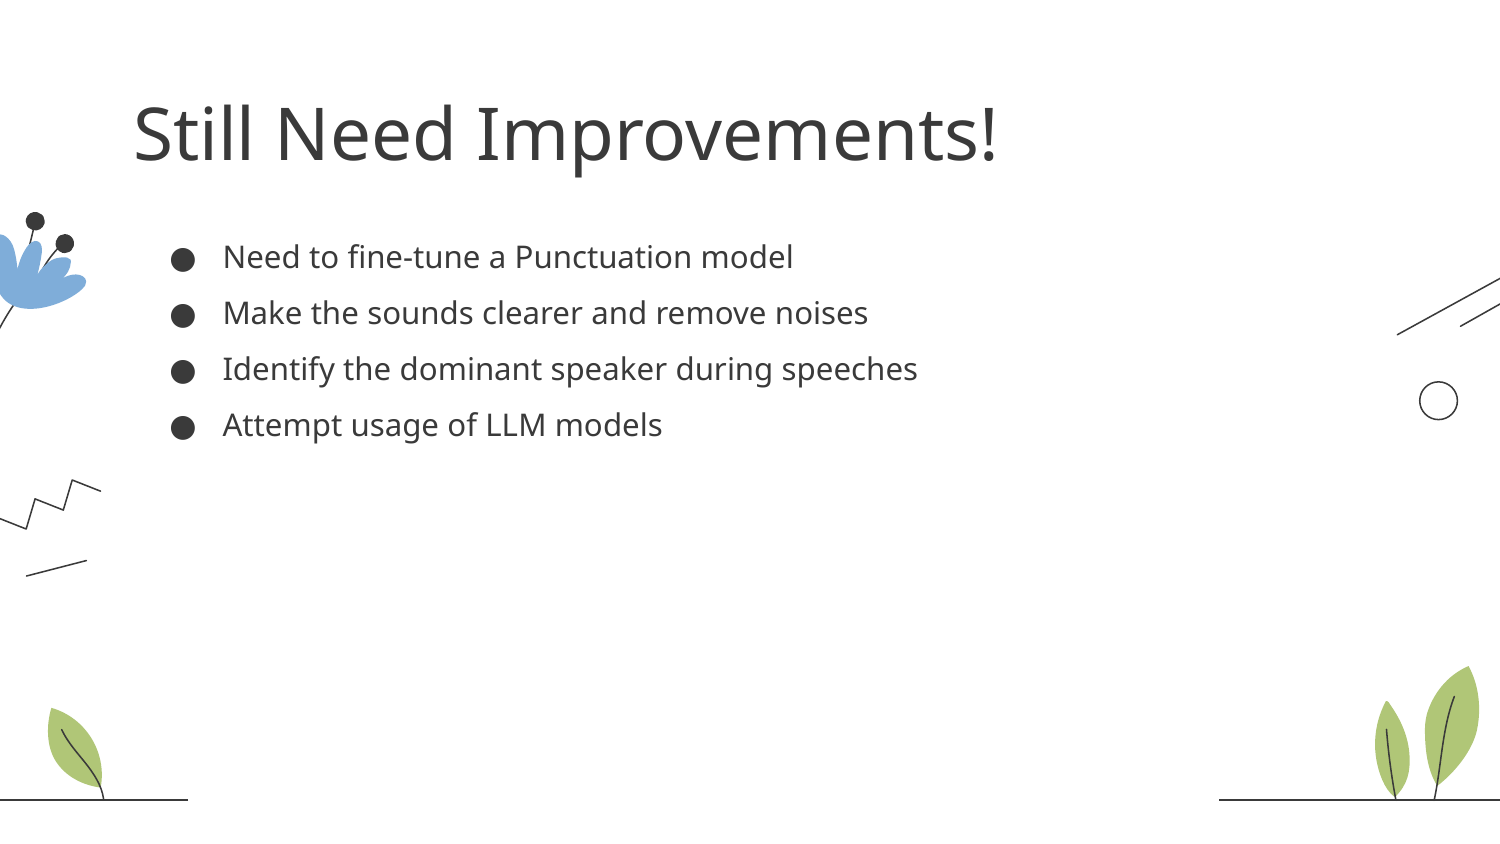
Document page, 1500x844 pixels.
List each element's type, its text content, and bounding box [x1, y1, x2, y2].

title Still Need Improvements! [118, 72, 1382, 167]
text_box Need to fine-tune a Punctuation model Make the sounds clearer and remove noises Identify the dominant speaker during speeches Attempt usage of LLM models [132, 203, 1174, 675]
